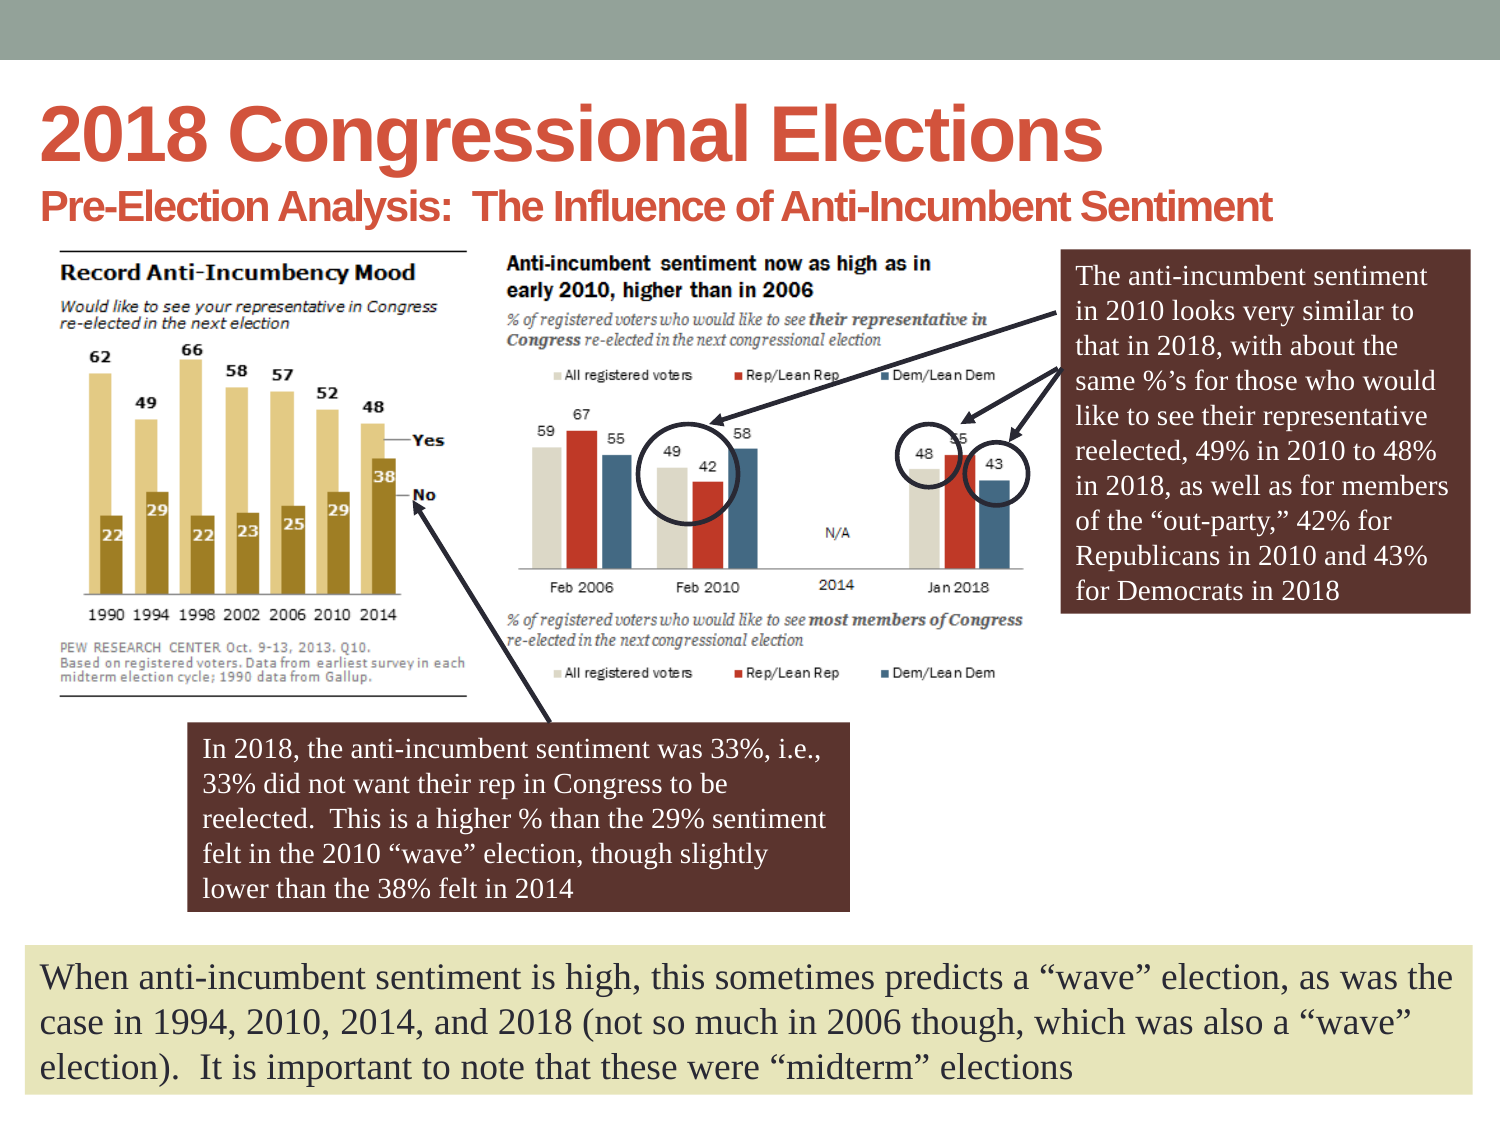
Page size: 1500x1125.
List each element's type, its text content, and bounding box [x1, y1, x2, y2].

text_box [1008, 368, 1063, 443]
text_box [412, 499, 551, 723]
title 2018 Congressional Elections Pre-Election Analysis: The Influence of Anti-Incumbent Sentiment [24, 75, 1463, 238]
text_box The anti-incumbent sentiment in 2010 looks very similar to that in 2018, with about the same %’s for those who would like to see their representative reelected, 49% in 2010 to 48% in 2018, as well as for members of the “out-party,” 42% for Republicans in 2010 and 43% for Democrats in 2018 [1060, 249, 1471, 614]
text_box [960, 368, 1007, 425]
text_box When anti-incumbent sentiment is high, this sometimes predicts a “wave” election, as was the case in 1994, 2010, 2014, and 2018 (not so much in 2006 though, which was also a “wave” election). It is important to note that these were “midterm” elections [24, 945, 1473, 1095]
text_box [708, 312, 1057, 425]
text_box In 2018, the anti-incumbent sentiment was 33%, i.e., 33% did not want their rep in Congress to be reelected. This is a higher % than the 29% sentiment felt in the 2010 “wave” election, though slightly lower than the 38% felt in 2014 [187, 722, 850, 912]
picture [503, 249, 1034, 689]
picture [46, 237, 482, 711]
